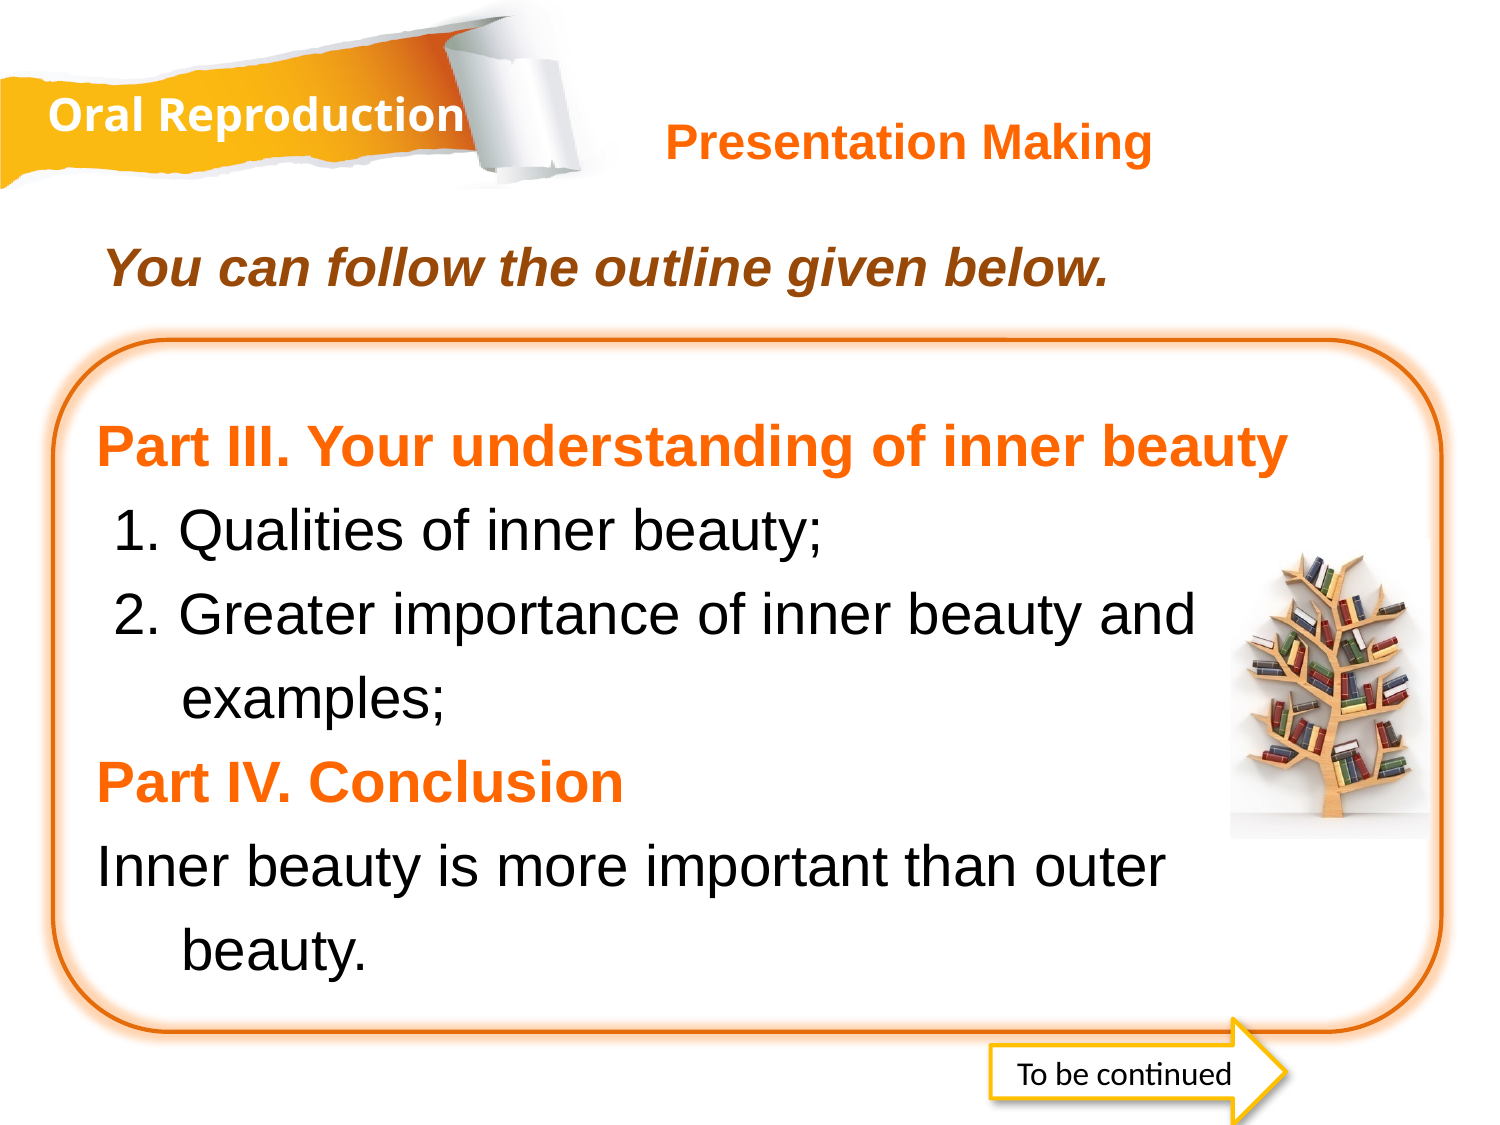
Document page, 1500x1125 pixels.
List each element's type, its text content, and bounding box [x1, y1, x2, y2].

picture [1230, 538, 1431, 839]
text_box To be continued [988, 1016, 1289, 1125]
text_box You can follow the outline given below. [87, 224, 1172, 305]
text_box Part III. Your understanding of inner beauty 1. Qualities of inner beauty; 2. Greater importance of inner beauty and examples; Part IV. Conclusion Inner beauty is more important than outer beauty. [82, 387, 1364, 990]
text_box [0, 0, 1231, 189]
text_box [50, 337, 1444, 1034]
